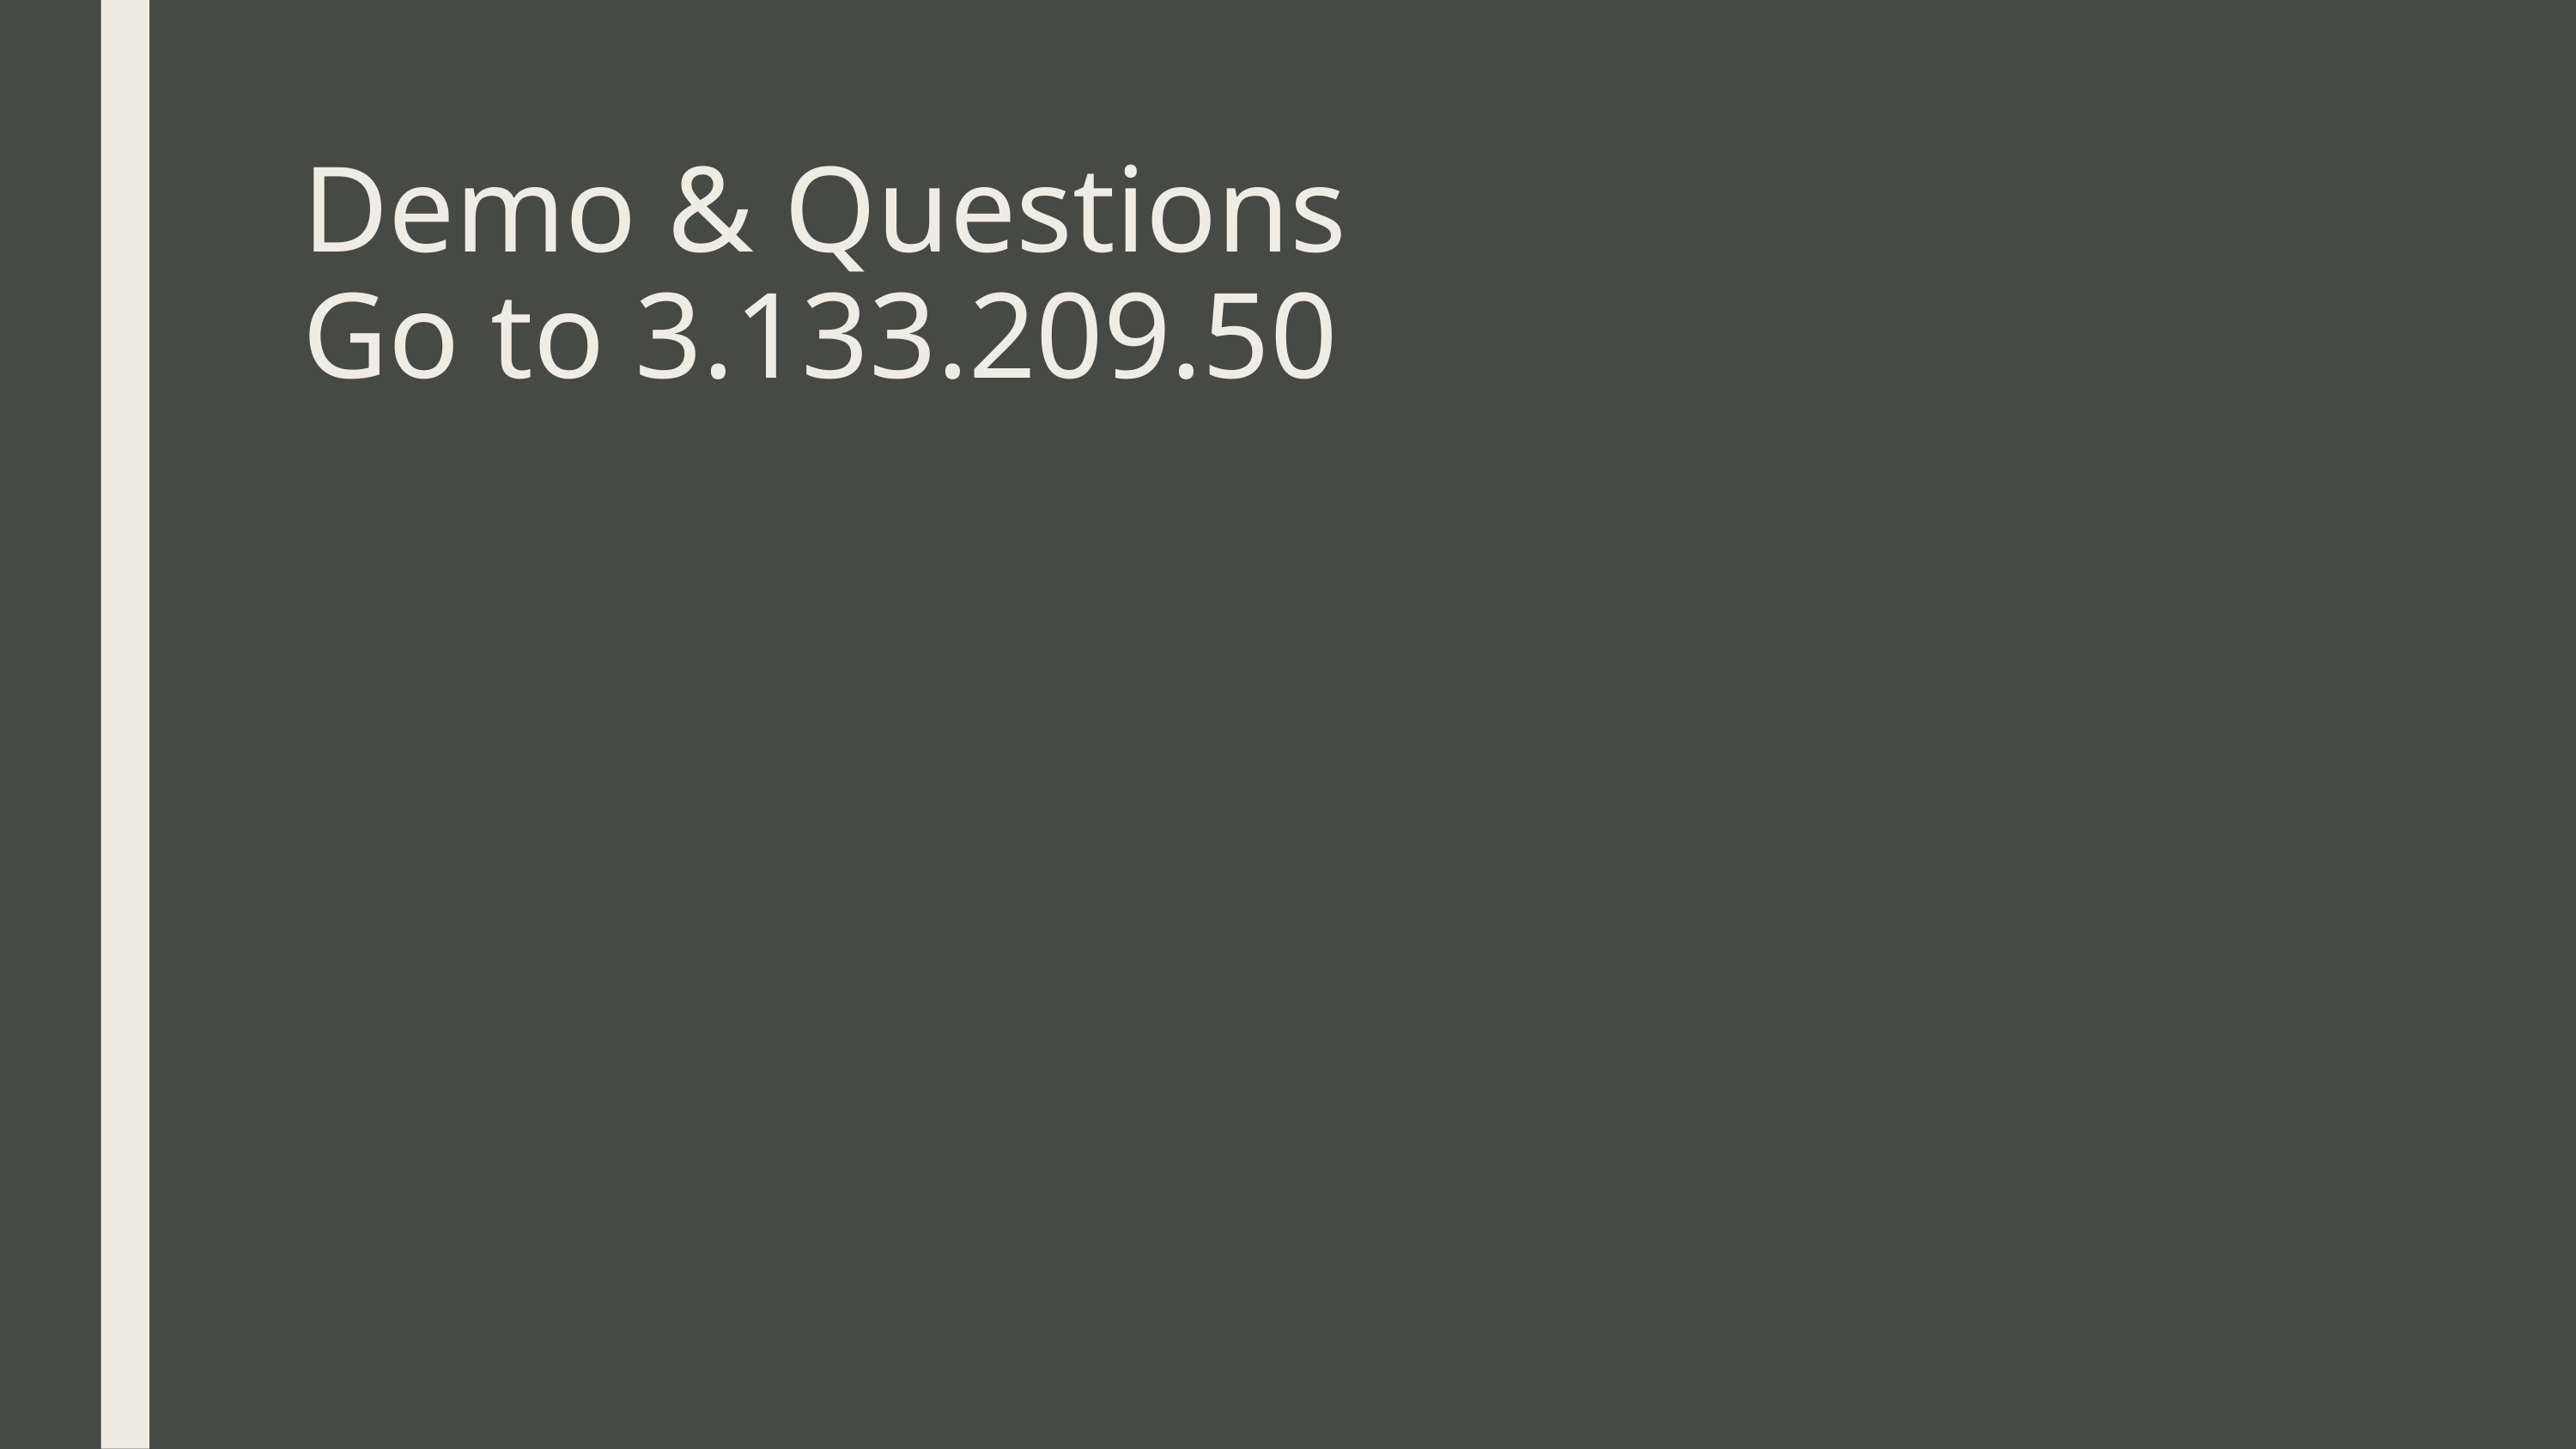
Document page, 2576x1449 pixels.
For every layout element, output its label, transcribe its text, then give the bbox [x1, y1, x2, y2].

title Demo & Questions Go to 3.133.209.50 [289, 144, 2318, 459]
